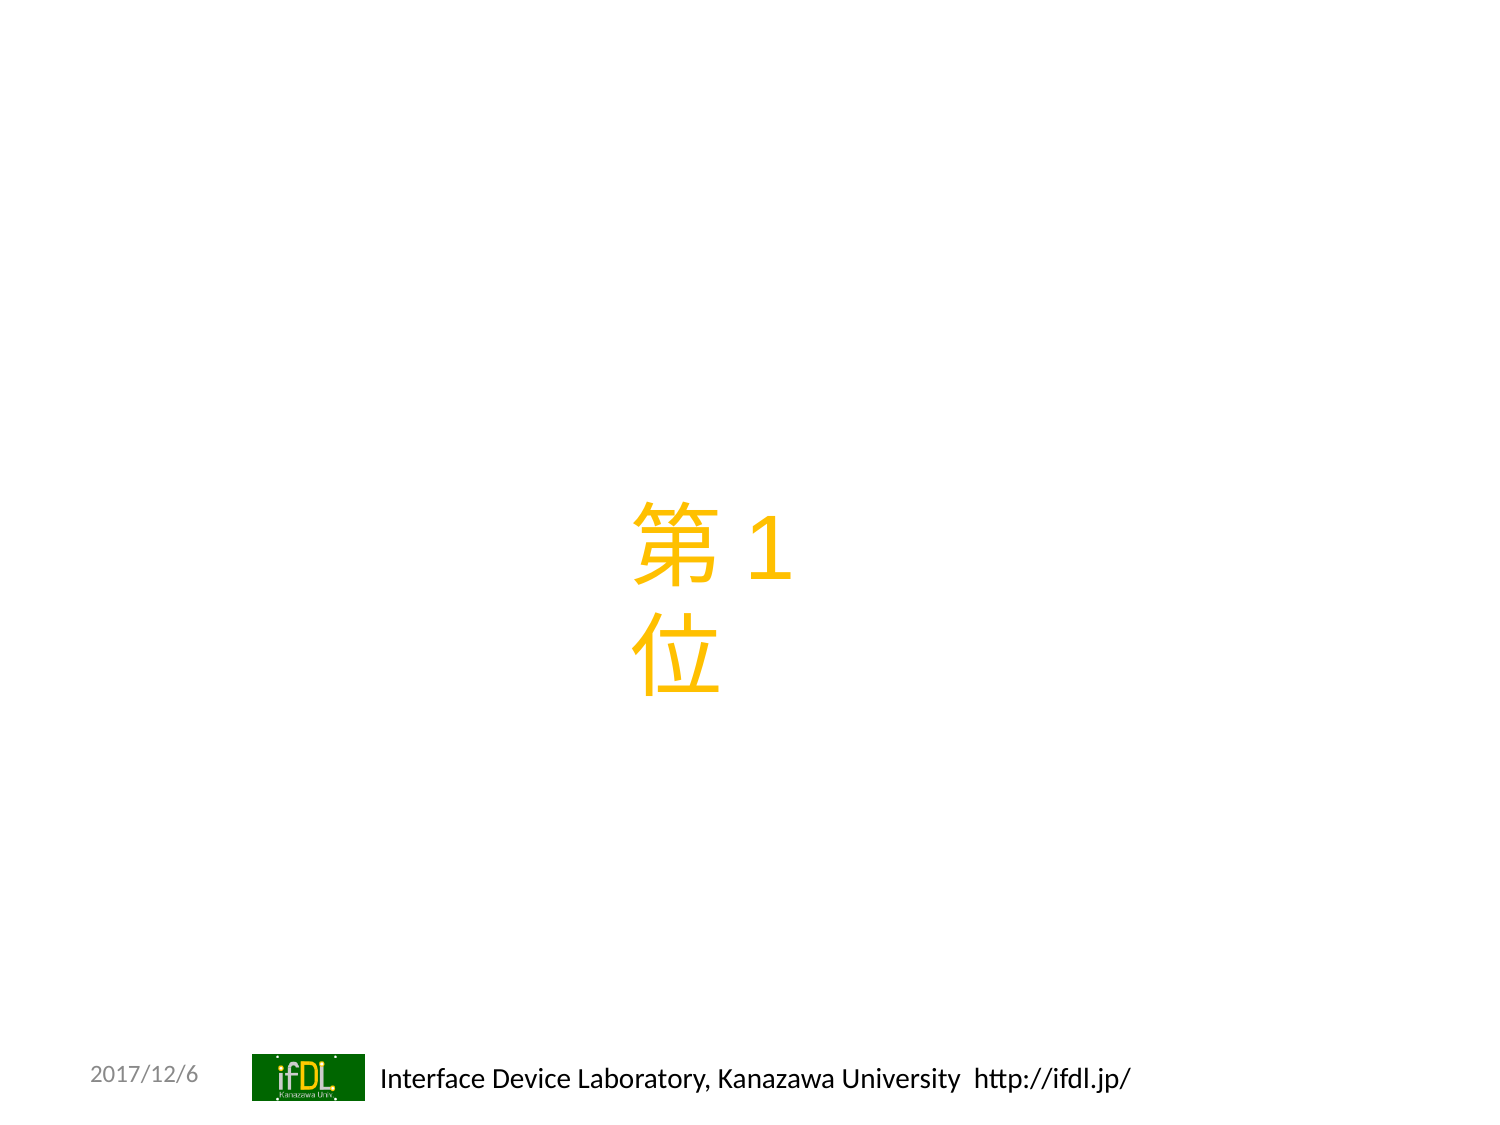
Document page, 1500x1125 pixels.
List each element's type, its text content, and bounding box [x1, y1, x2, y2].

text_box 第1位 [615, 480, 910, 716]
picture [252, 1054, 365, 1101]
